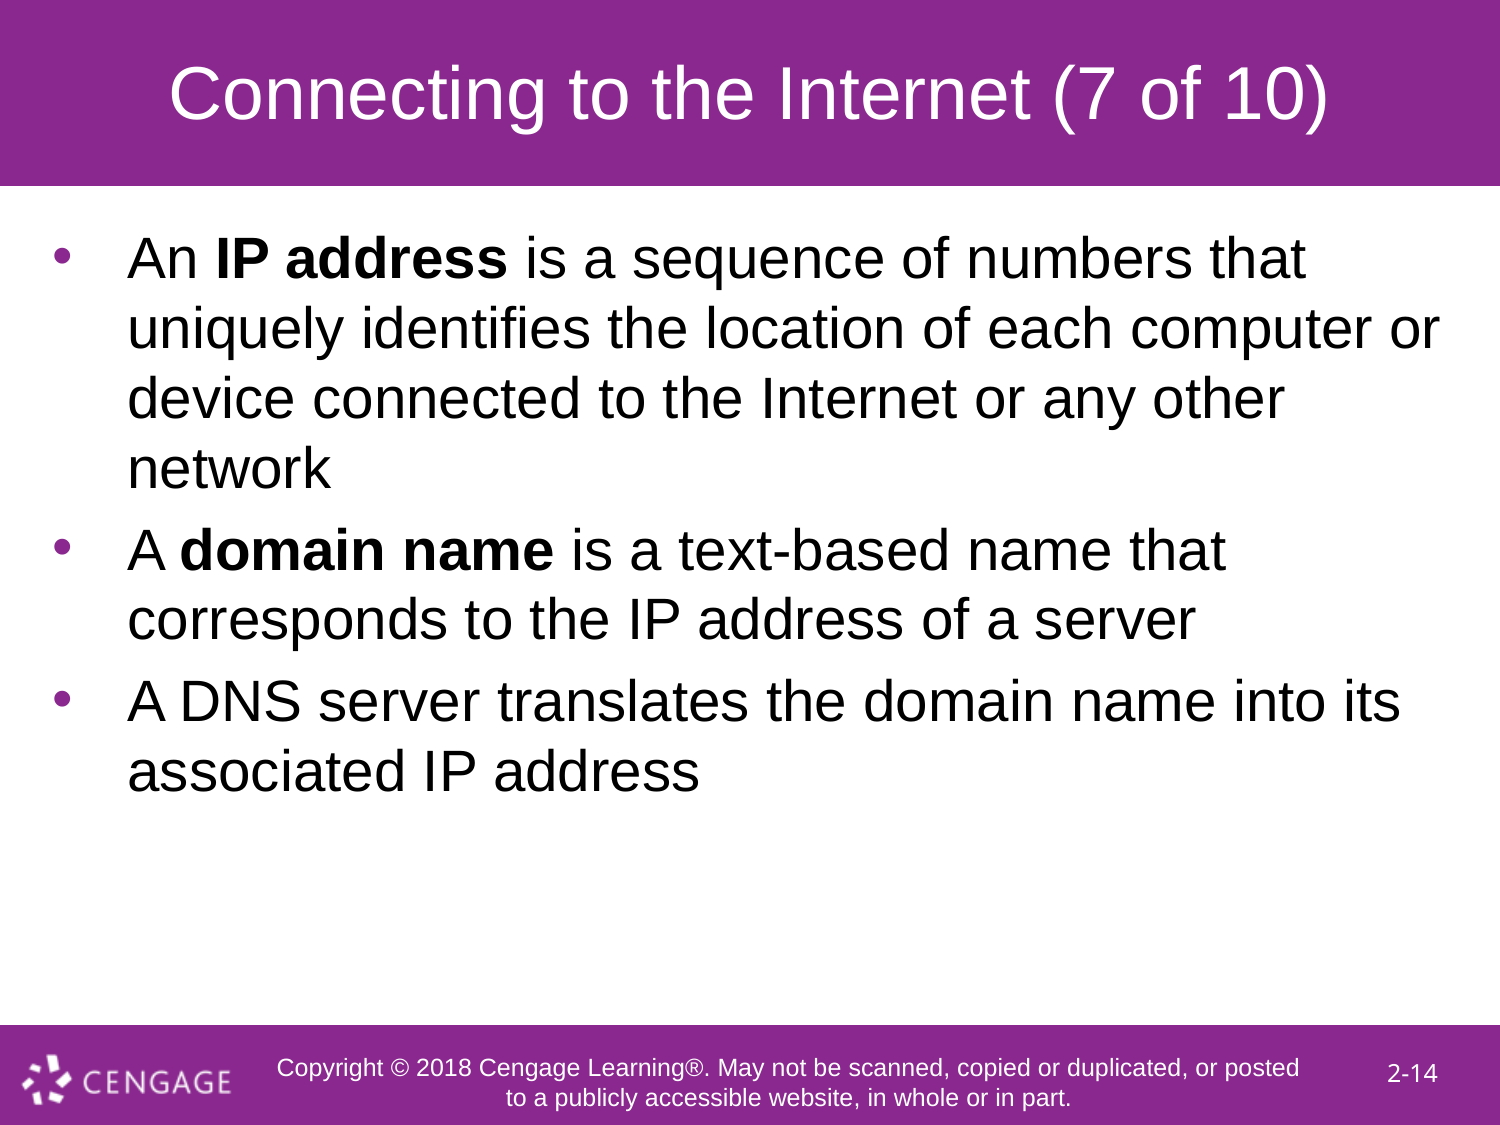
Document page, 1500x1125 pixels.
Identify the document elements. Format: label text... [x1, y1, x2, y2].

list An IP address is a sequence of numbers that uniquely identifies the location of each computer or device connected to the Internet or any other network A domain name is a text-based name that corresponds to the IP address of a server A DNS server translates the domain name into its associated IP address [37, 212, 1475, 1005]
picture [12, 1045, 236, 1113]
title Connecting to the Internet (7 of 10) [7, 4, 1493, 175]
